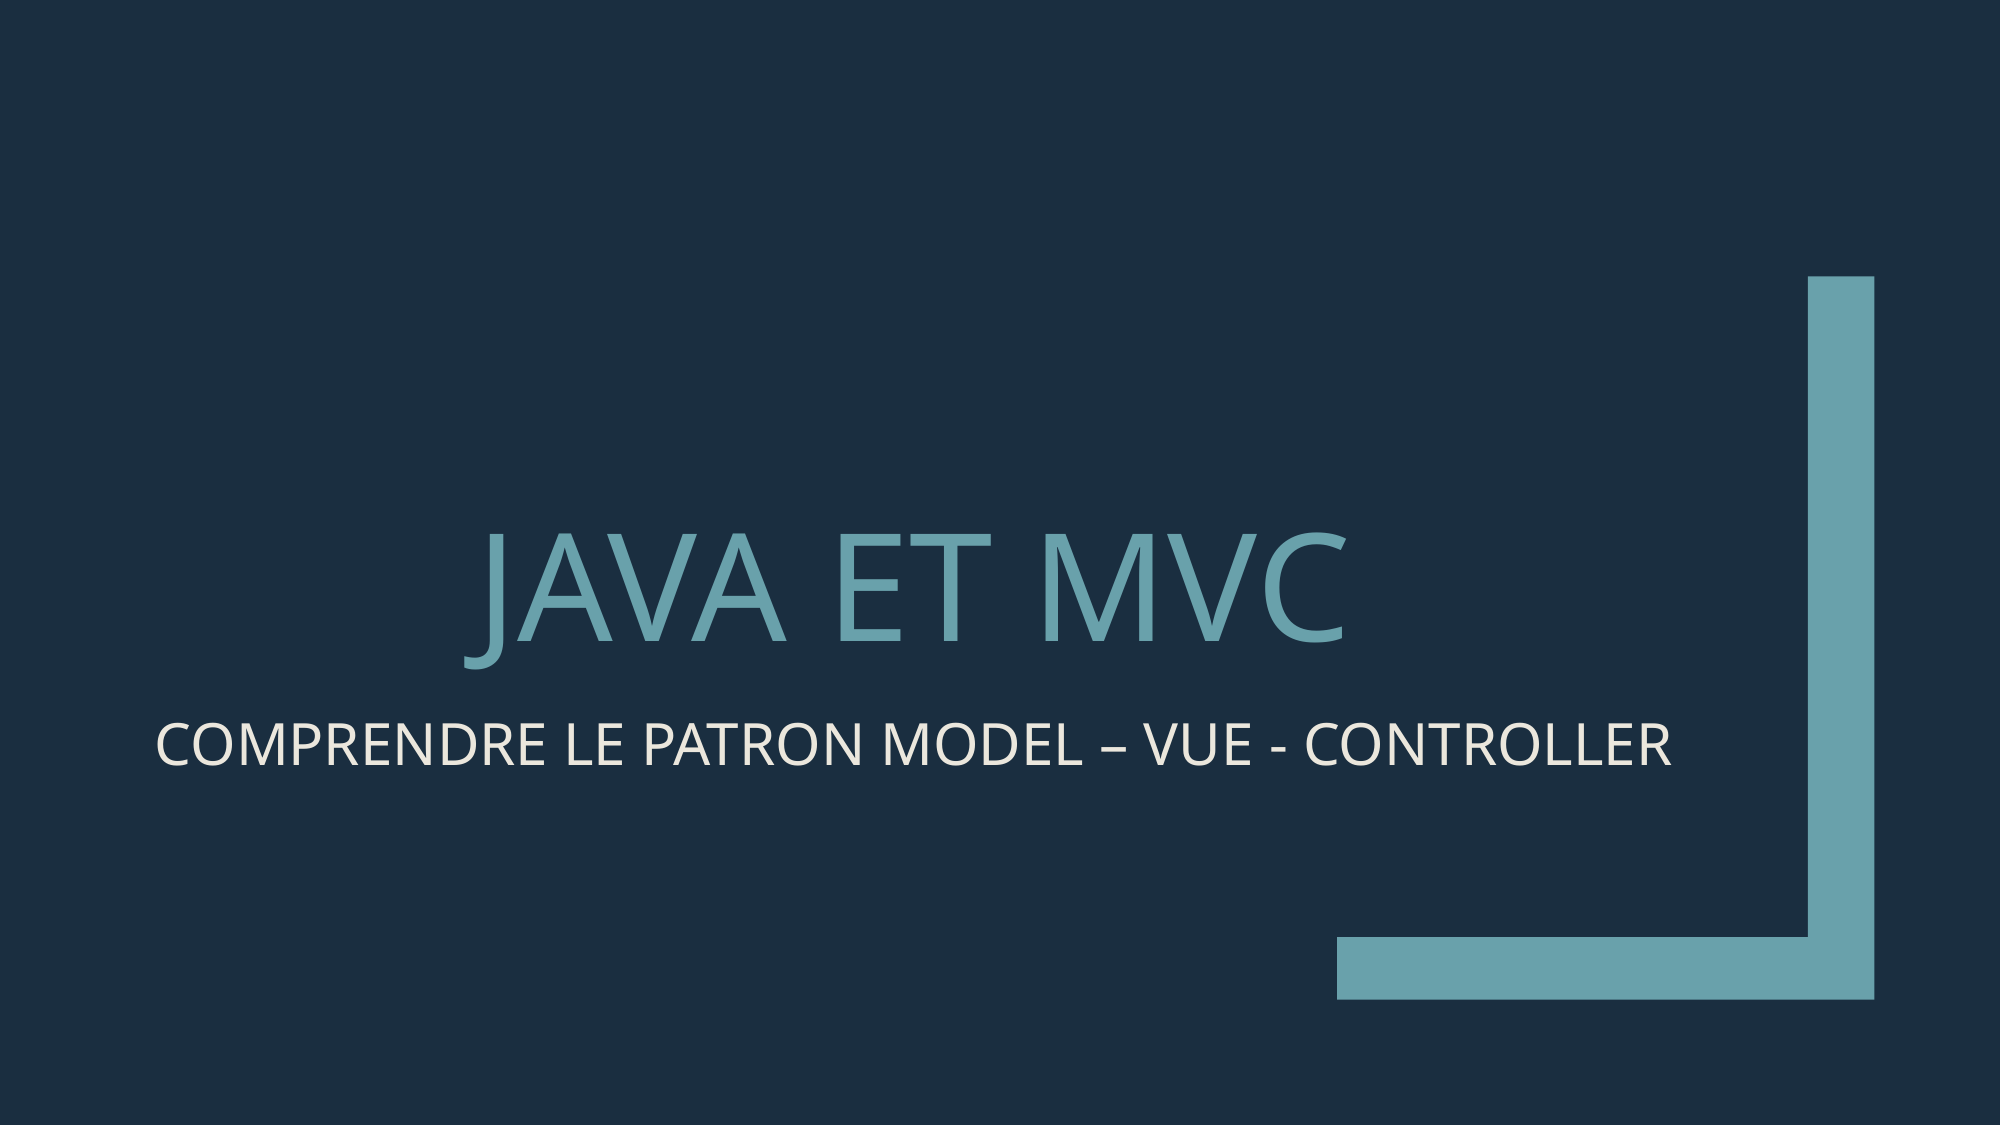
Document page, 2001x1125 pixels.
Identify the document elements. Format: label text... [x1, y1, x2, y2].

title JAVA ET MVC [125, 213, 1703, 682]
list COMPRENDRE LE PATRON MODEL – VUE - CONTROLLER [125, 691, 1703, 880]
